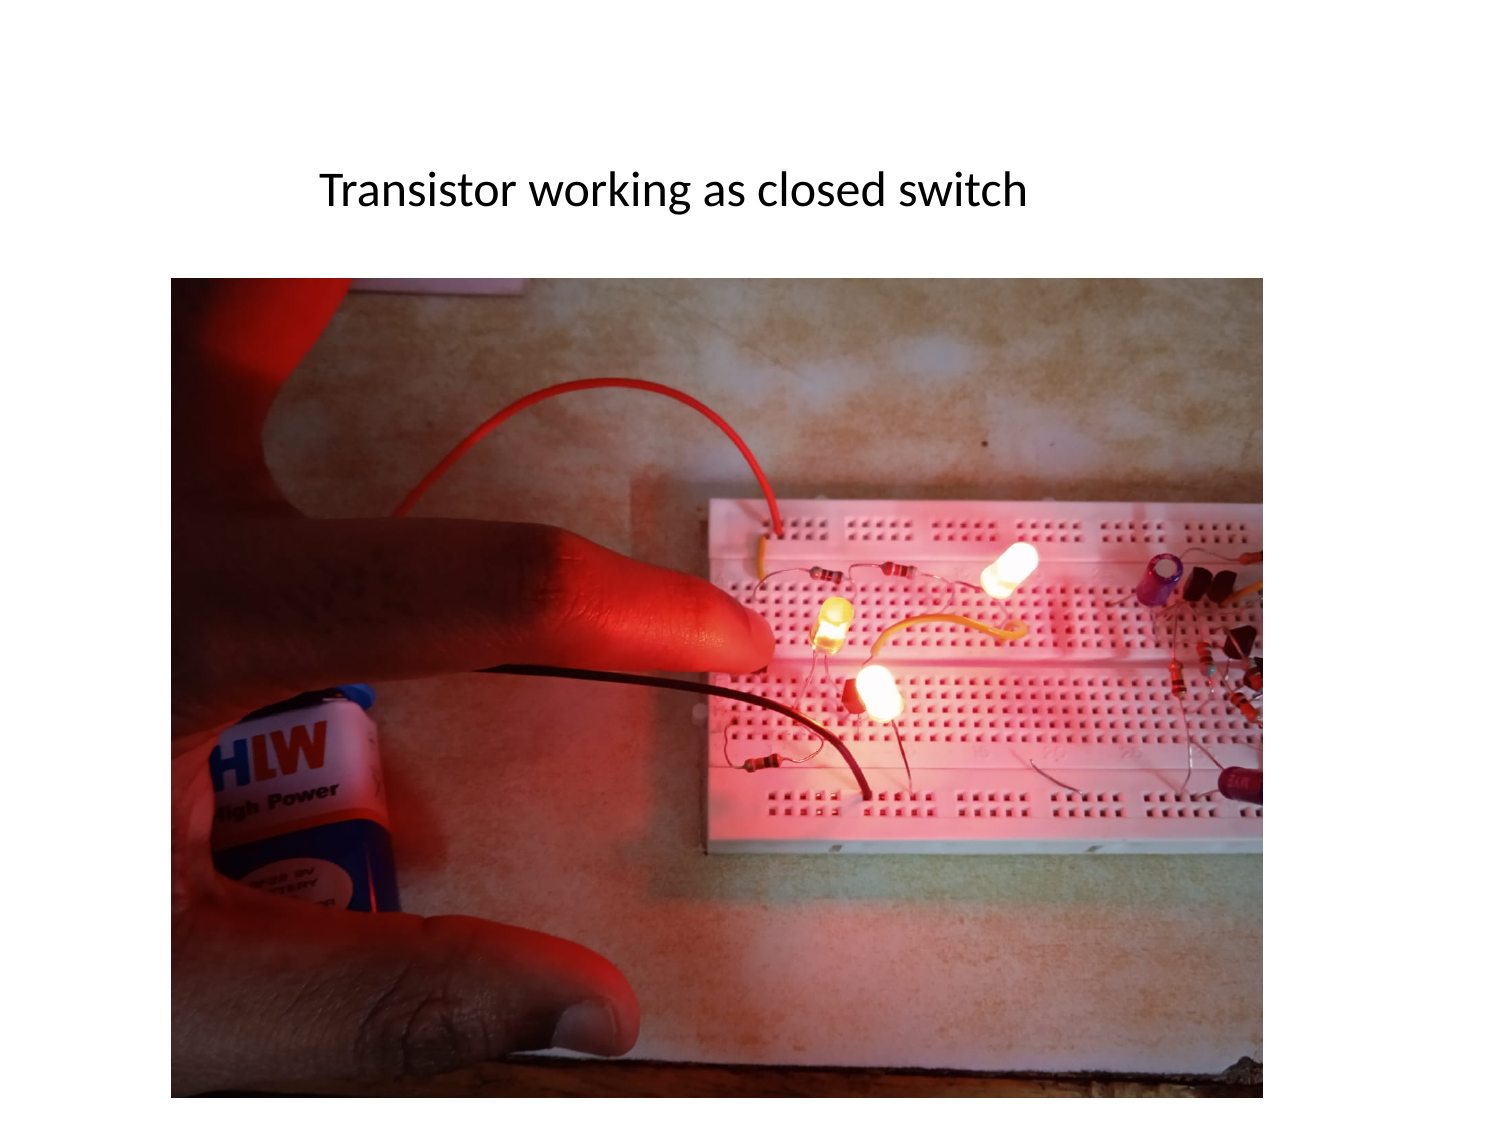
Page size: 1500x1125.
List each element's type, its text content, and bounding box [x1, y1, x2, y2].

text_box Transistor working as closed switch [304, 148, 1044, 224]
picture [170, 278, 1264, 1098]
